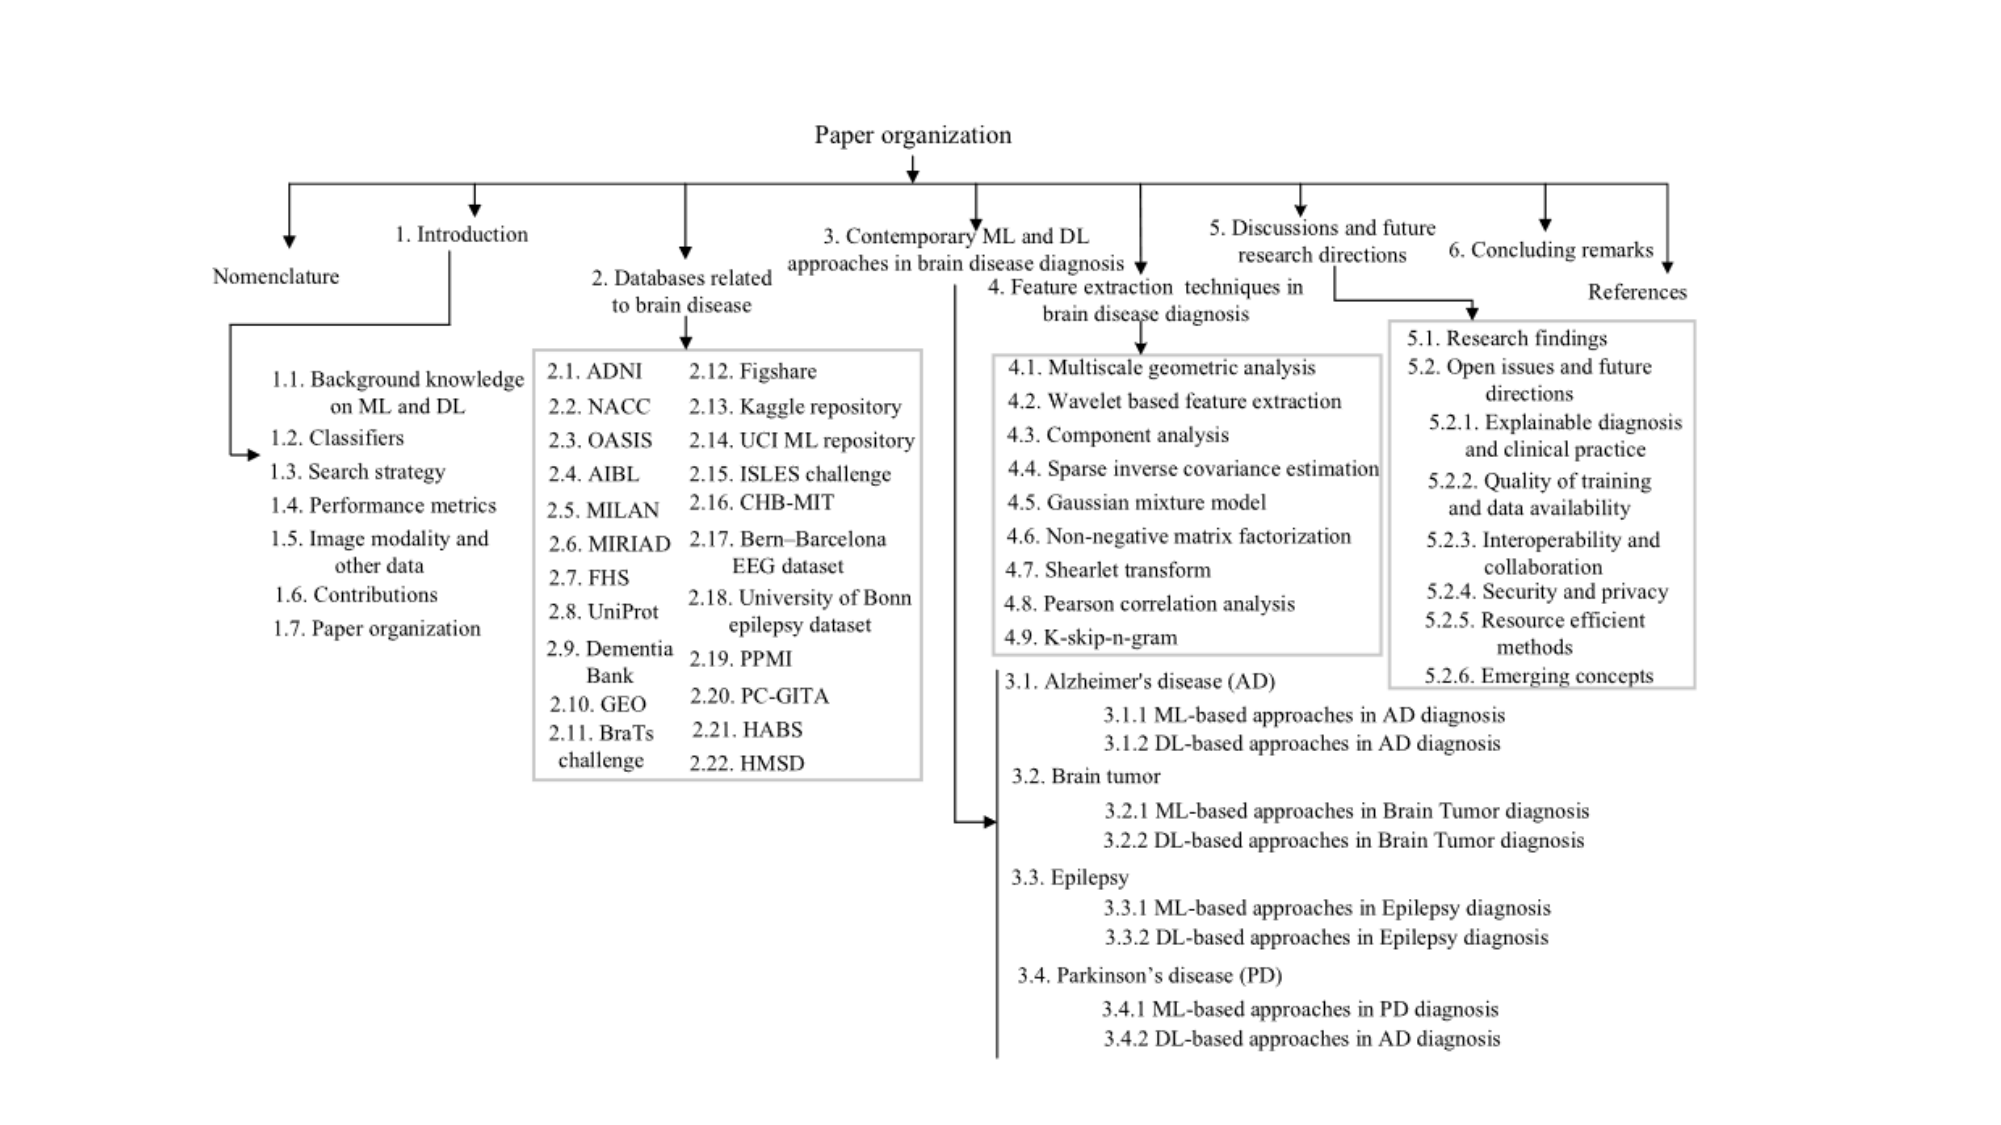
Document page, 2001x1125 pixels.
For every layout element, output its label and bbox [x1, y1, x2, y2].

picture [149, 51, 1850, 1074]
